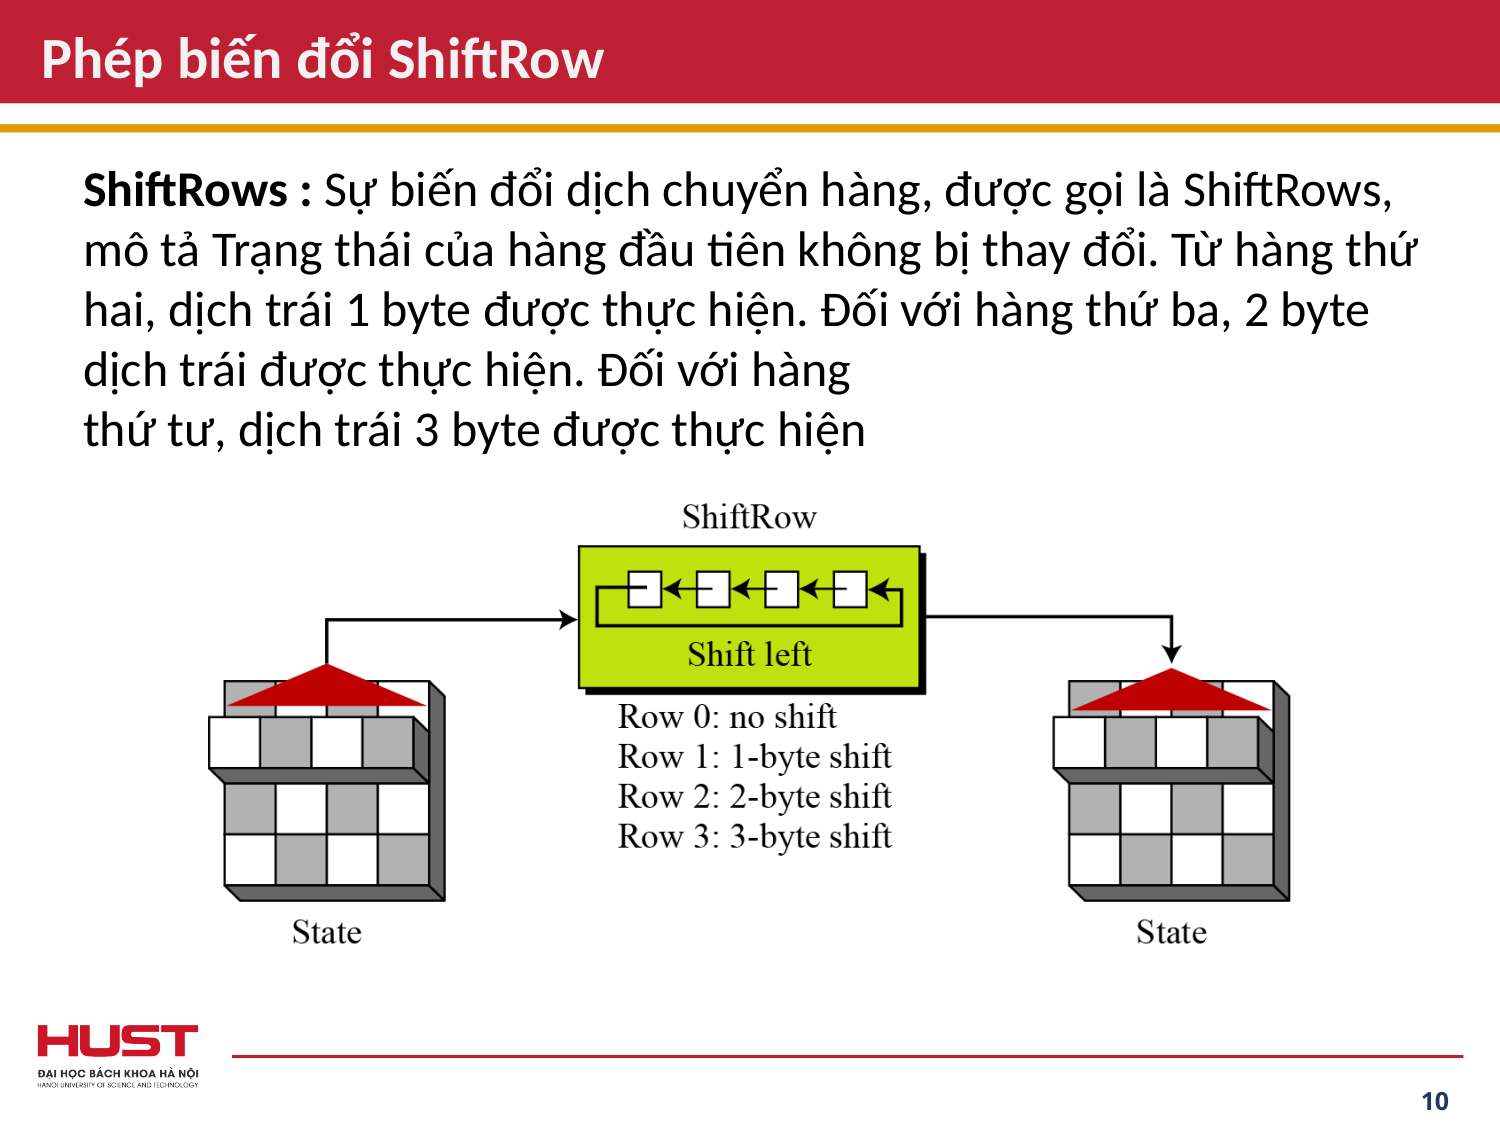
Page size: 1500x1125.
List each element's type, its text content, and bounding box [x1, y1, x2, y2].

slide_number 10 [1126, 1078, 1464, 1125]
text_box Phép biến đổi ShiftRow [26, 13, 1203, 98]
text_box ShiftRows : Sự biến đổi dịch chuyển hàng, được gọi là ShiftRows, mô tả Trạng thái của hàng đầu tiên không bị thay đổi. Từ hàng thứ hai, dịch trái 1 byte được thực hiện. Đối với hàng thứ ba, 2 byte dịch trái được thực hiện. Đối với hàng thứ tư, dịch trái 3 byte được thực hiện [68, 149, 1464, 464]
picture [0, 0, 1500, 1125]
